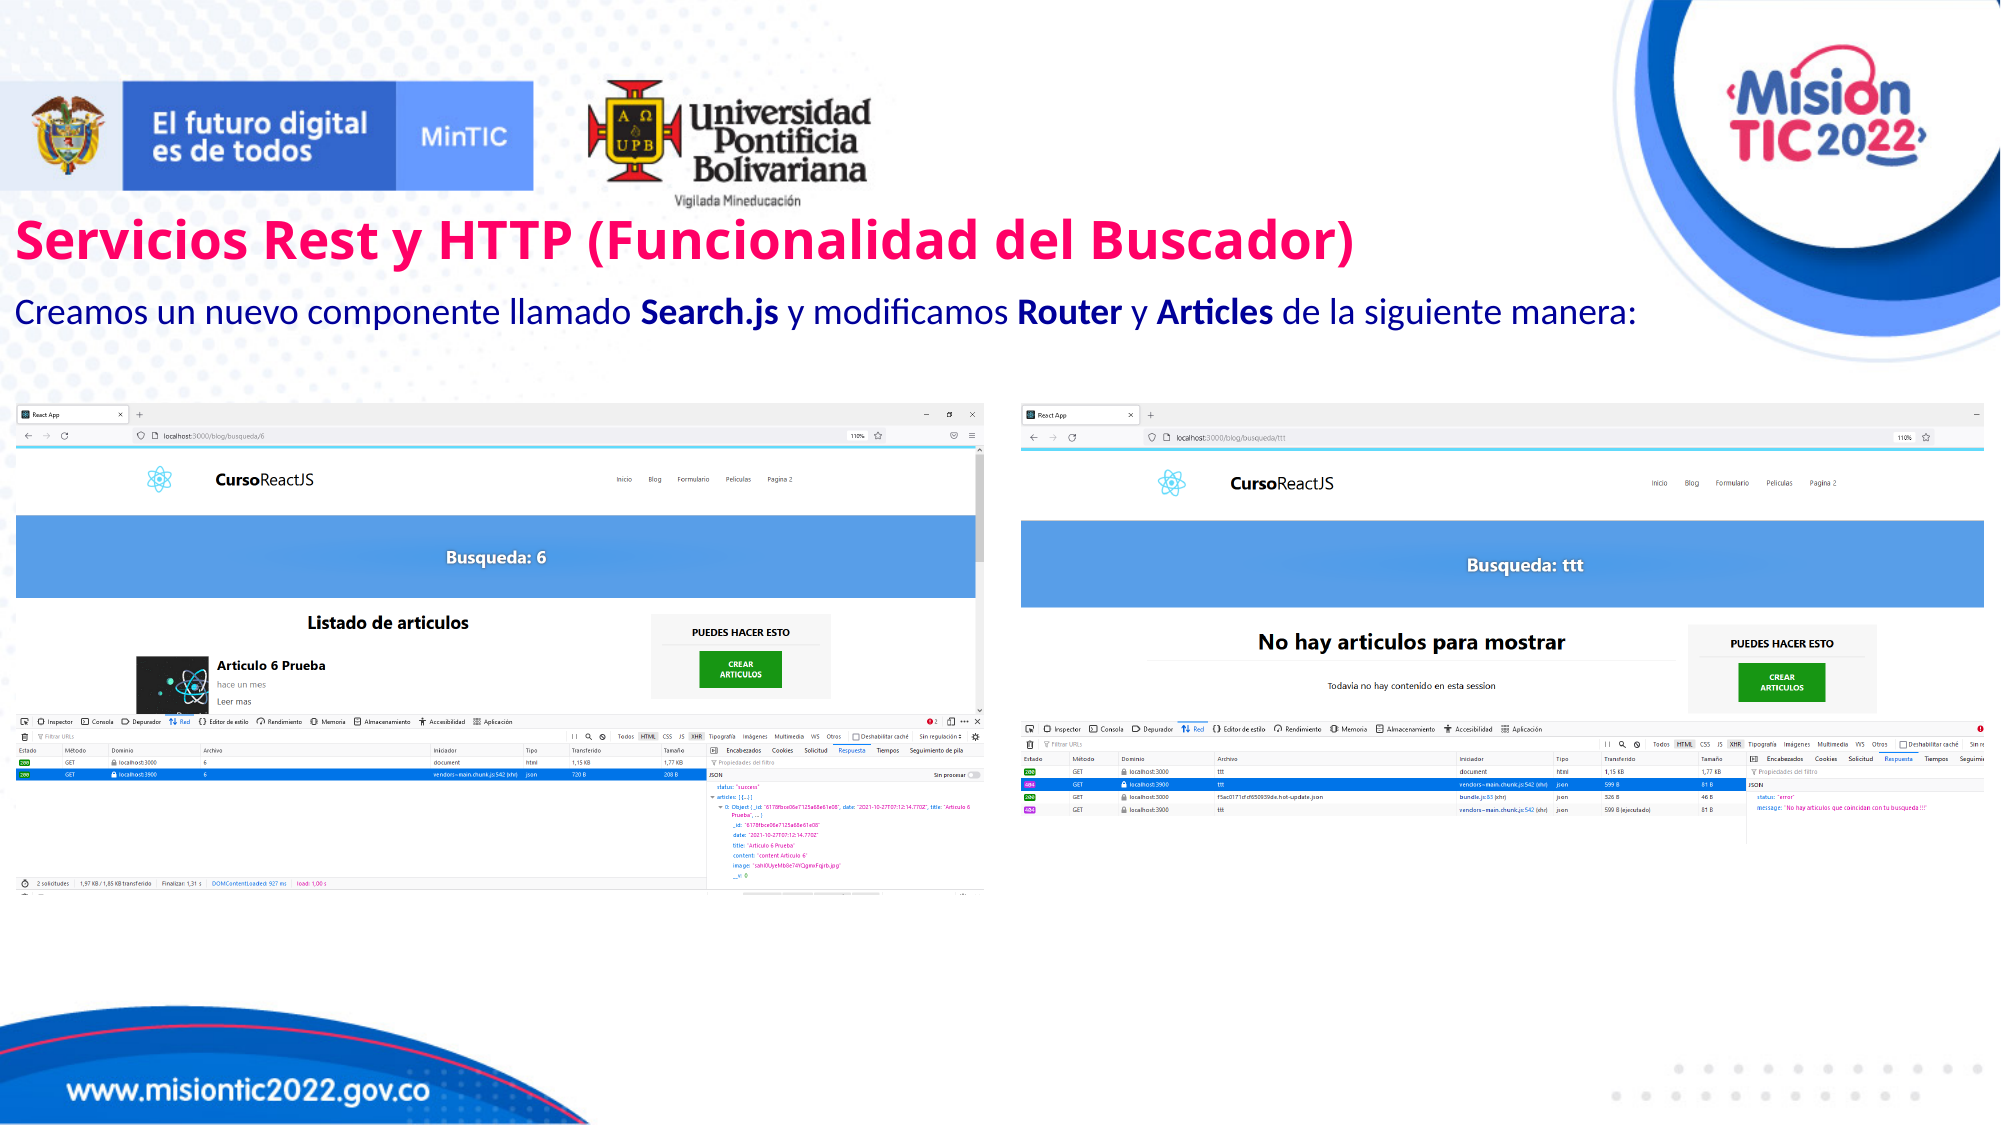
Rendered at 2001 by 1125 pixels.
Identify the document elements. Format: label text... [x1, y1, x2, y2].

picture [0, 0, 2001, 1125]
title Servicios Rest y HTTP (Funcionalidad del Buscador) [0, 205, 2000, 279]
text_box Creamos un nuevo componente llamado Search.js y modificamos Router y Articles de la siguiente manera: [0, 279, 2000, 340]
